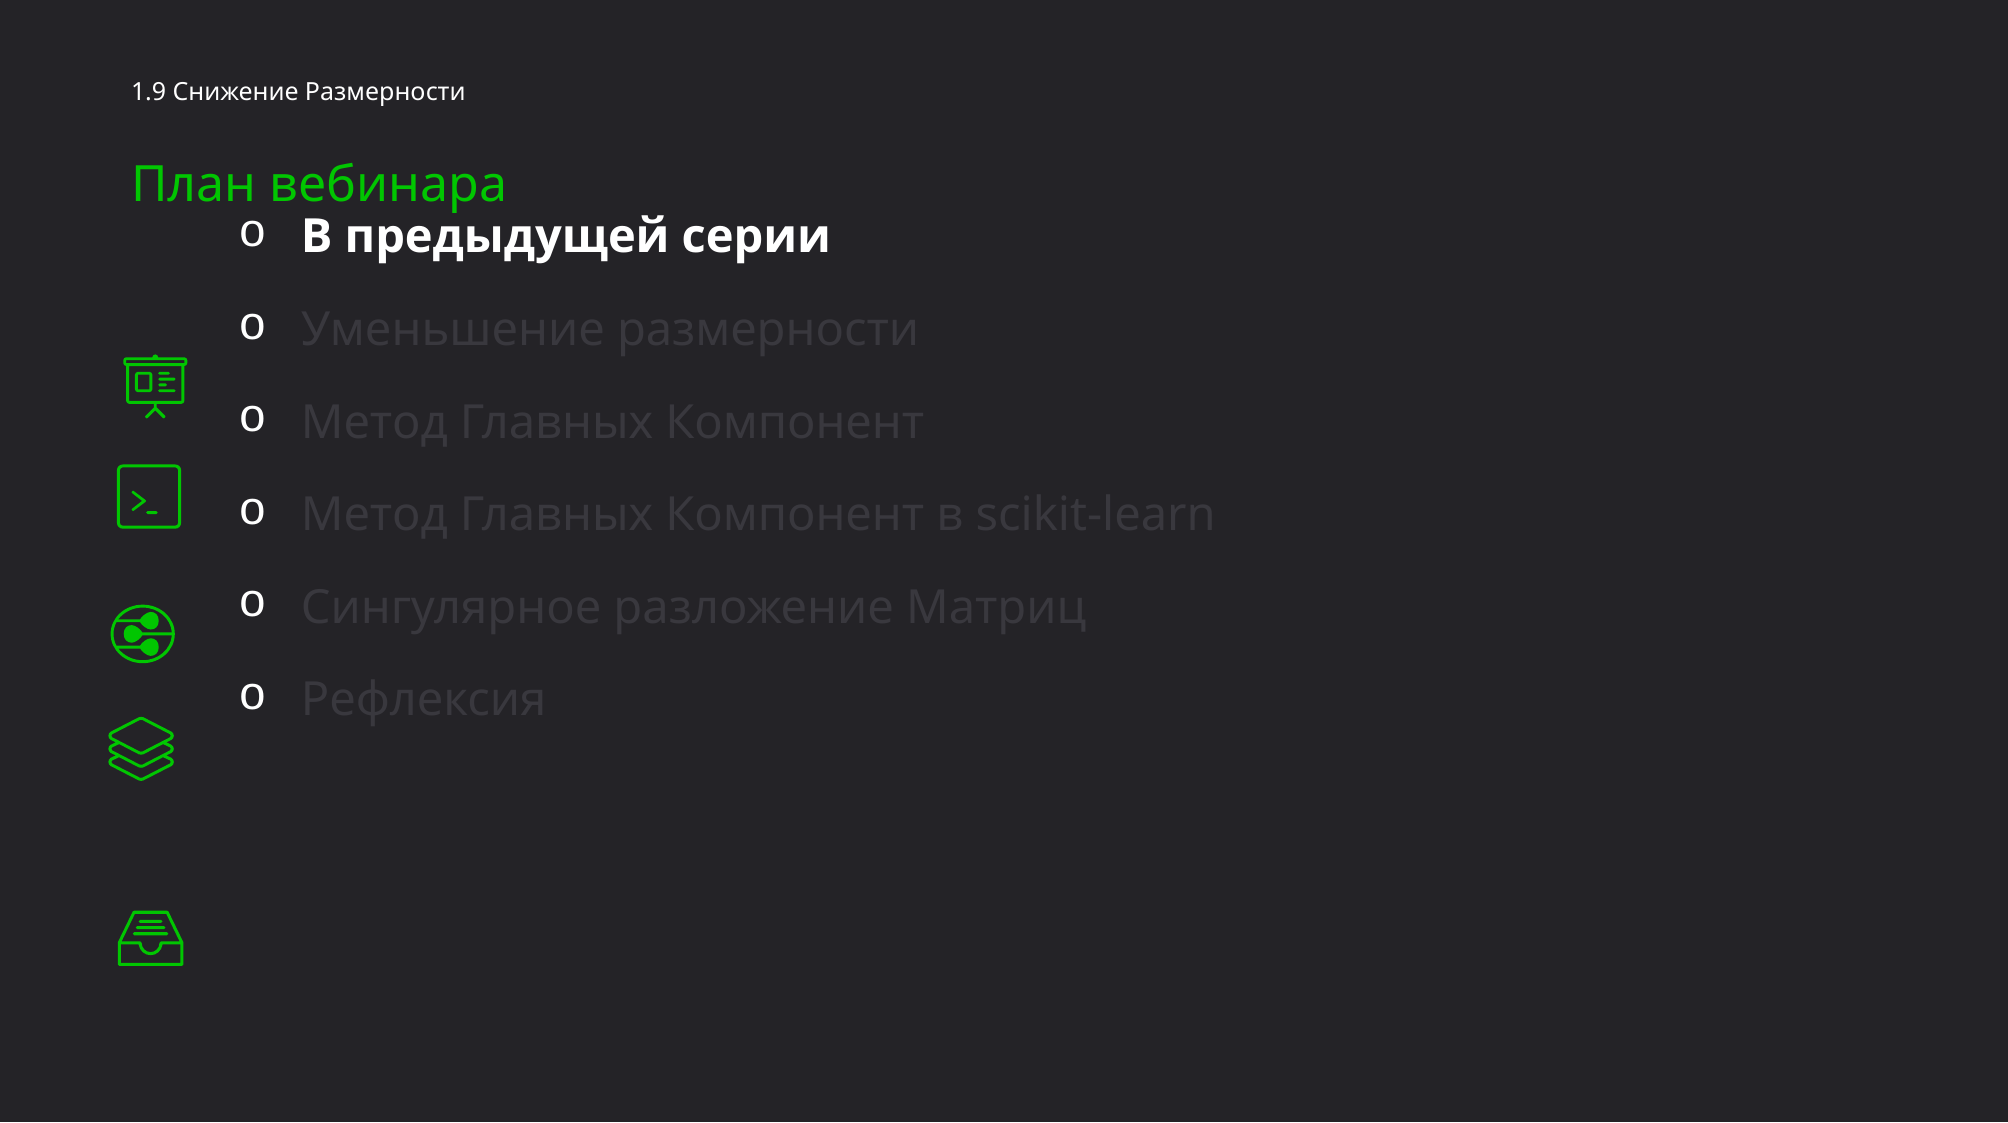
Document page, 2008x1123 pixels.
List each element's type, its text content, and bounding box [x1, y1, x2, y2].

text_box [123, 354, 188, 419]
text_box [108, 716, 174, 781]
text_box [117, 910, 184, 966]
text_box [110, 604, 175, 664]
text_box План вебинара [131, 133, 1004, 219]
text_box [116, 464, 182, 529]
text_box В предыдущей серии Уменьшение размерности Метод Главных Компонент Метод Главных Компонент в scikit-learn Сингулярное разложение Матриц Рефлексия [222, 197, 1983, 971]
text_box 1.9 Снижение Размерности [131, 55, 1150, 133]
